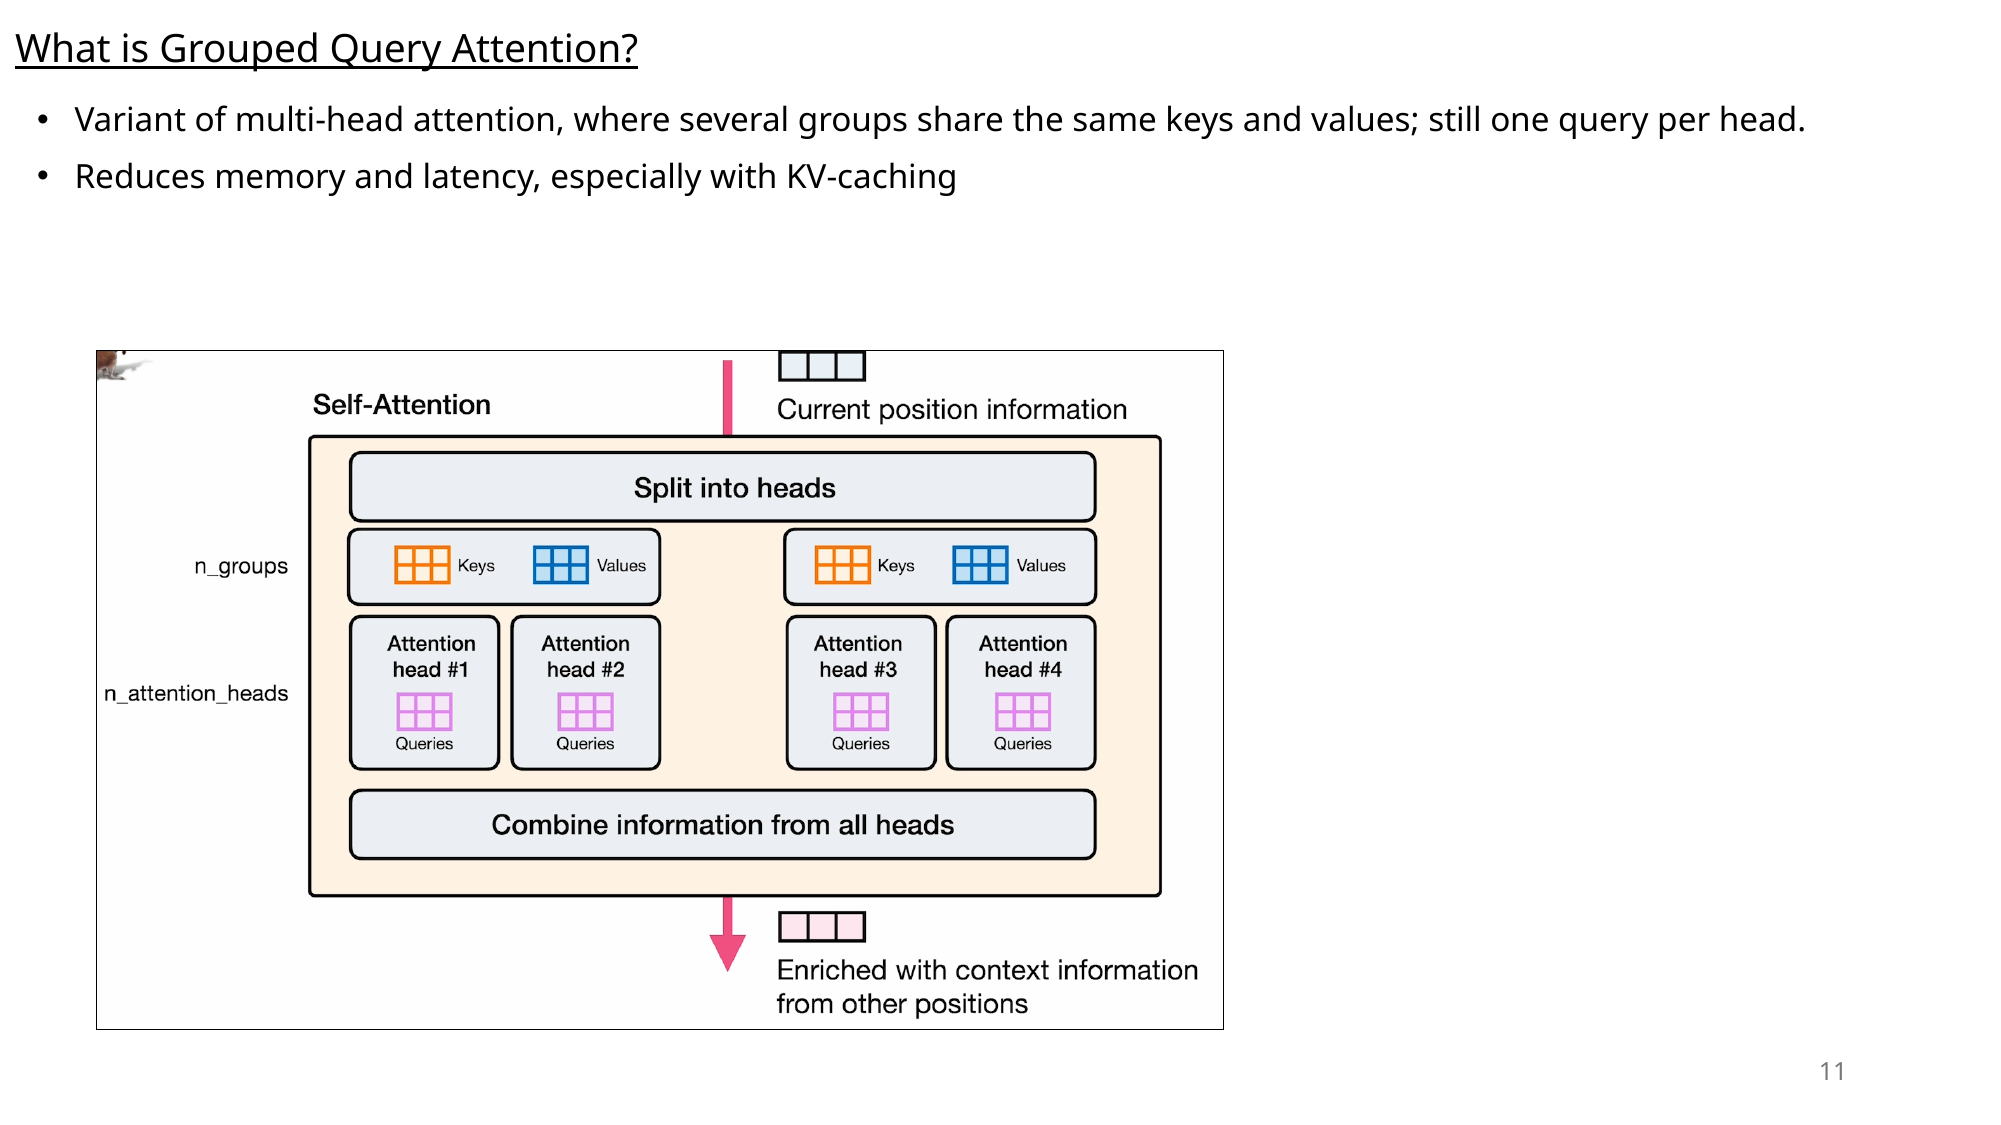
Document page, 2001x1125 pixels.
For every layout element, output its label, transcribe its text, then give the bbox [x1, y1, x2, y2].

list Variant of multi-head attention, where several groups share the same keys and values; still one query per head. Reduces memory and latency, especially with KV-caching [22, 95, 1981, 810]
title What is Grouped Query Attention? [0, 0, 1682, 112]
slide_number 11 [1412, 1042, 1863, 1103]
picture [95, 350, 1225, 1030]
